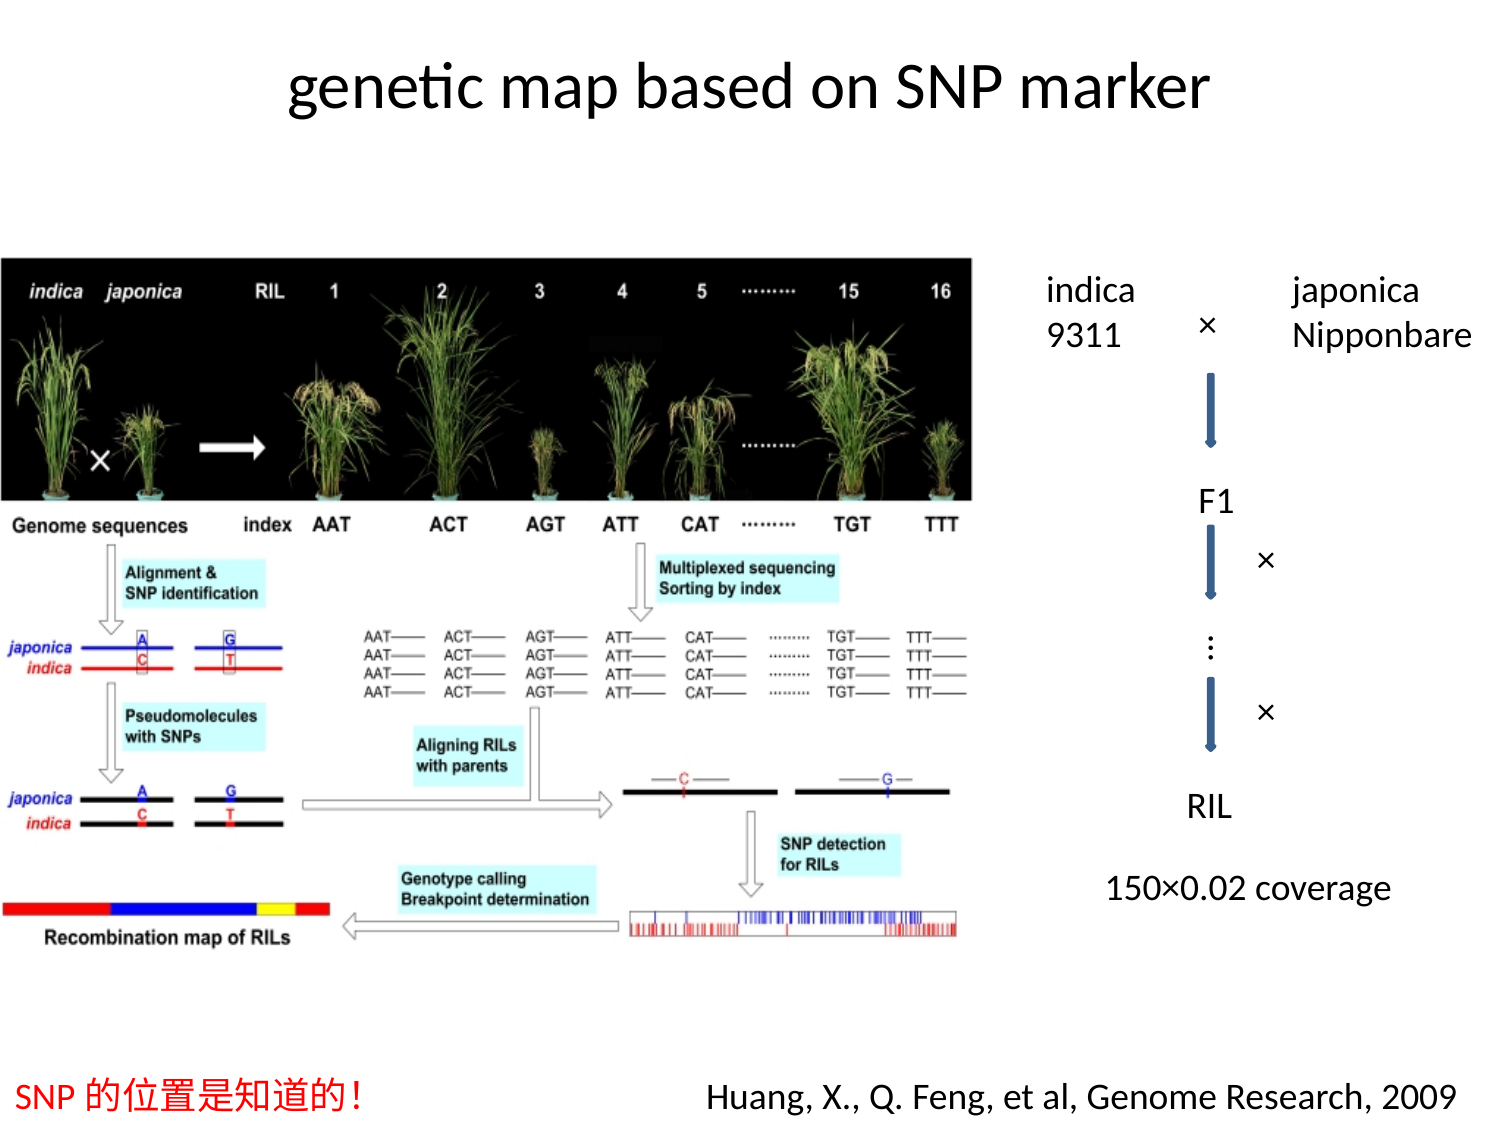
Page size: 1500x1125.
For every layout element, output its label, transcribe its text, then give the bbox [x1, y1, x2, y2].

text_box [1205, 524, 1217, 600]
text_box Huang, X., Q. Feng, et al, Genome Research, 2009 [691, 1064, 1500, 1125]
picture [0, 257, 973, 950]
text_box × [1183, 292, 1254, 353]
text_box × [1242, 679, 1313, 740]
text_box 150×0.02 coverage [1089, 855, 1465, 916]
text_box SNP的位置是知道的！ [0, 1064, 399, 1125]
title genetic map based on SNP marker [75, 19, 1425, 145]
text_box [1205, 676, 1217, 753]
text_box RIL [1171, 773, 1254, 834]
text_box japonica Nipponbare [1277, 257, 1500, 363]
text_box F1 [1183, 468, 1254, 529]
text_box … [1178, 621, 1254, 680]
text_box [1205, 372, 1217, 448]
text_box indica 9311 [1031, 257, 1161, 362]
text_box × [1242, 527, 1313, 588]
